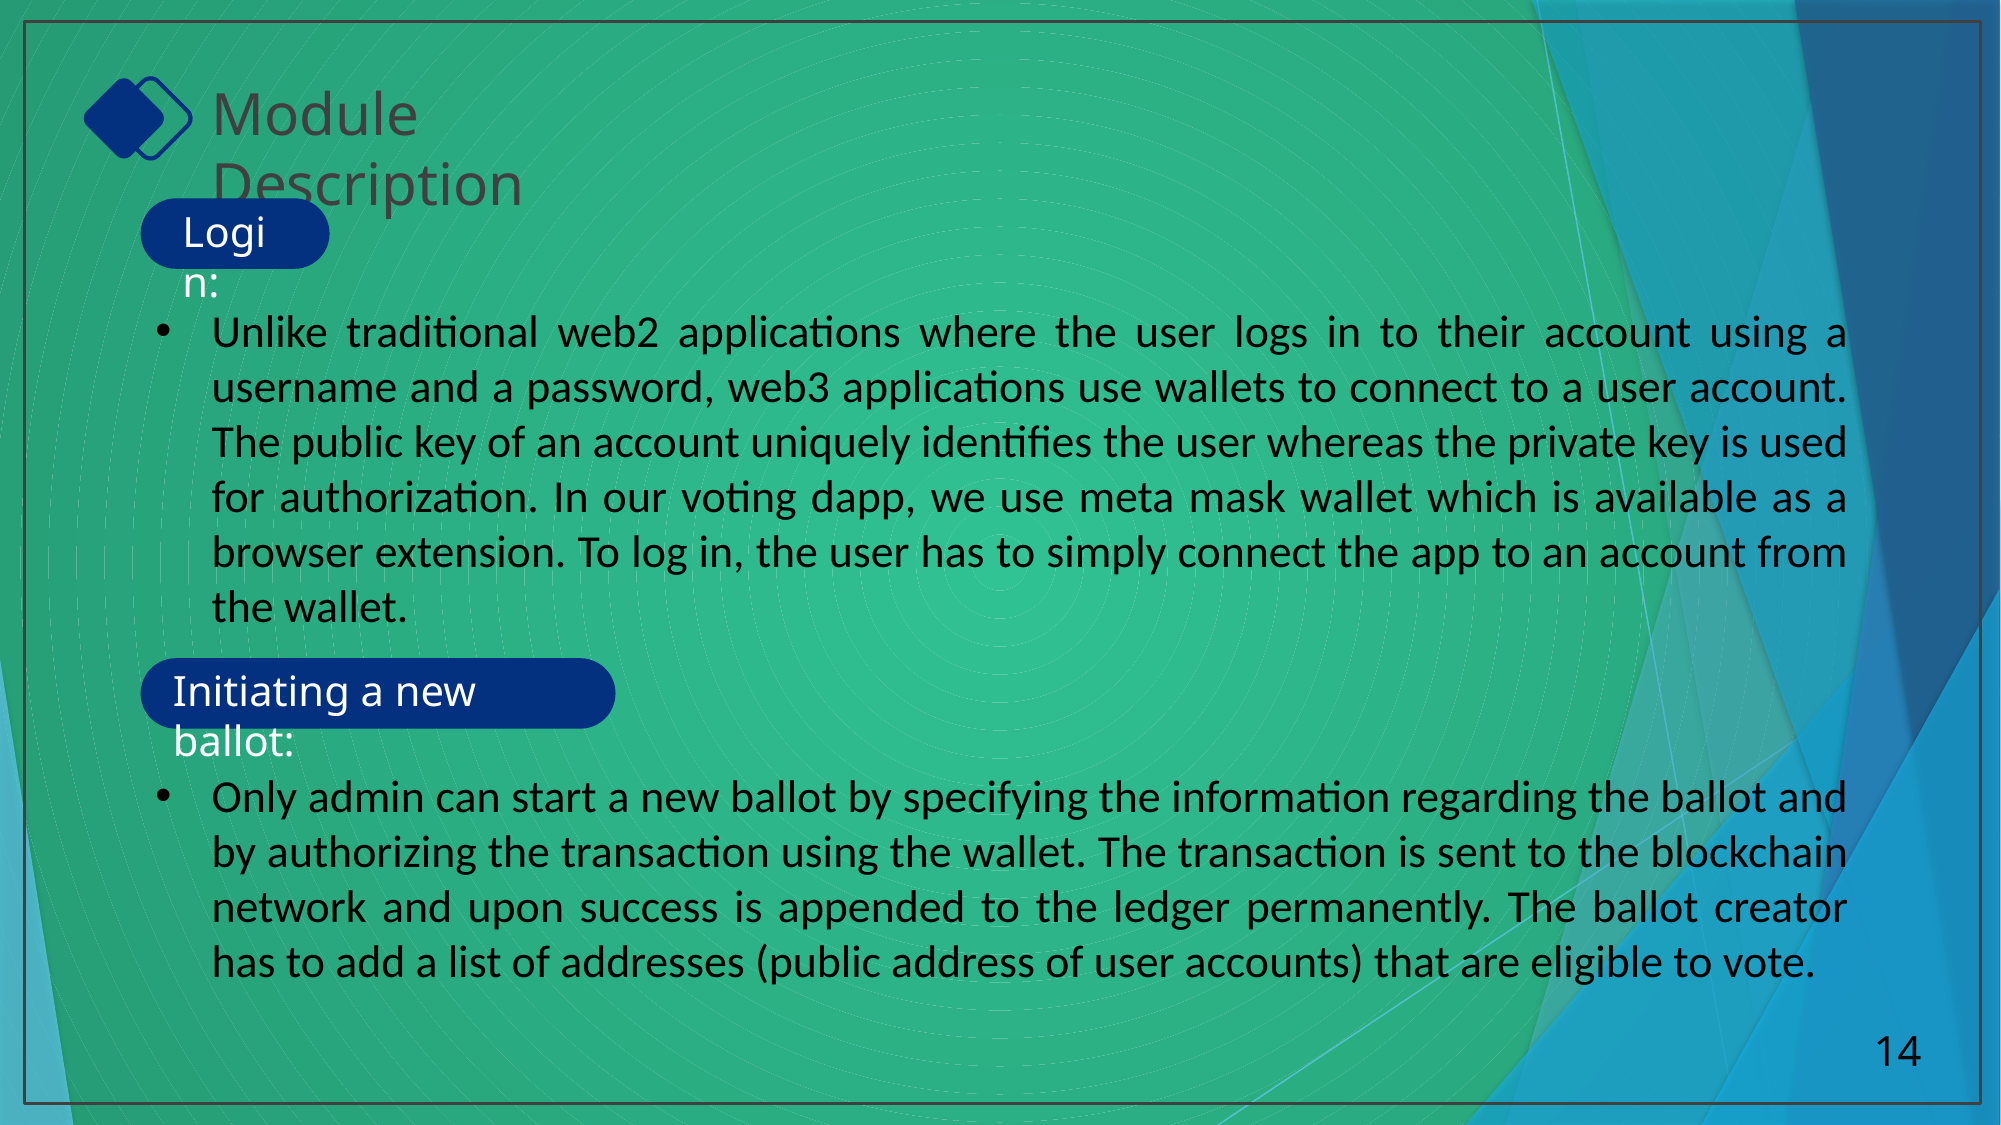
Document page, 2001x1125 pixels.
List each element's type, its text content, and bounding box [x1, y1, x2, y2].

text_box [23, 20, 1982, 1105]
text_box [91, 69, 729, 157]
slide_number 14 [1838, 1023, 1957, 1084]
text_box Only admin can start a new ballot by specifying the information regarding the ballot and by authorizing the transaction using the wallet. The transaction is sent to the blockchain network and upon success is appended to the ledger permanently. The ballot creator has to add a list of addresses (public address of user accounts) that are eligible to vote. [140, 759, 1865, 994]
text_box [140, 197, 331, 270]
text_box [140, 657, 617, 730]
text_box Unlike traditional web2 applications where the user logs in to their account using a username and a password, web3 applications use wallets to connect to a user account. The public key of an account uniquely identifies the user whereas the private key is used for authorization. In our voting dapp, we use meta mask wallet which is available as a browser extension. To log in, the user has to simply connect the app to an account from the wallet. [140, 294, 1865, 640]
